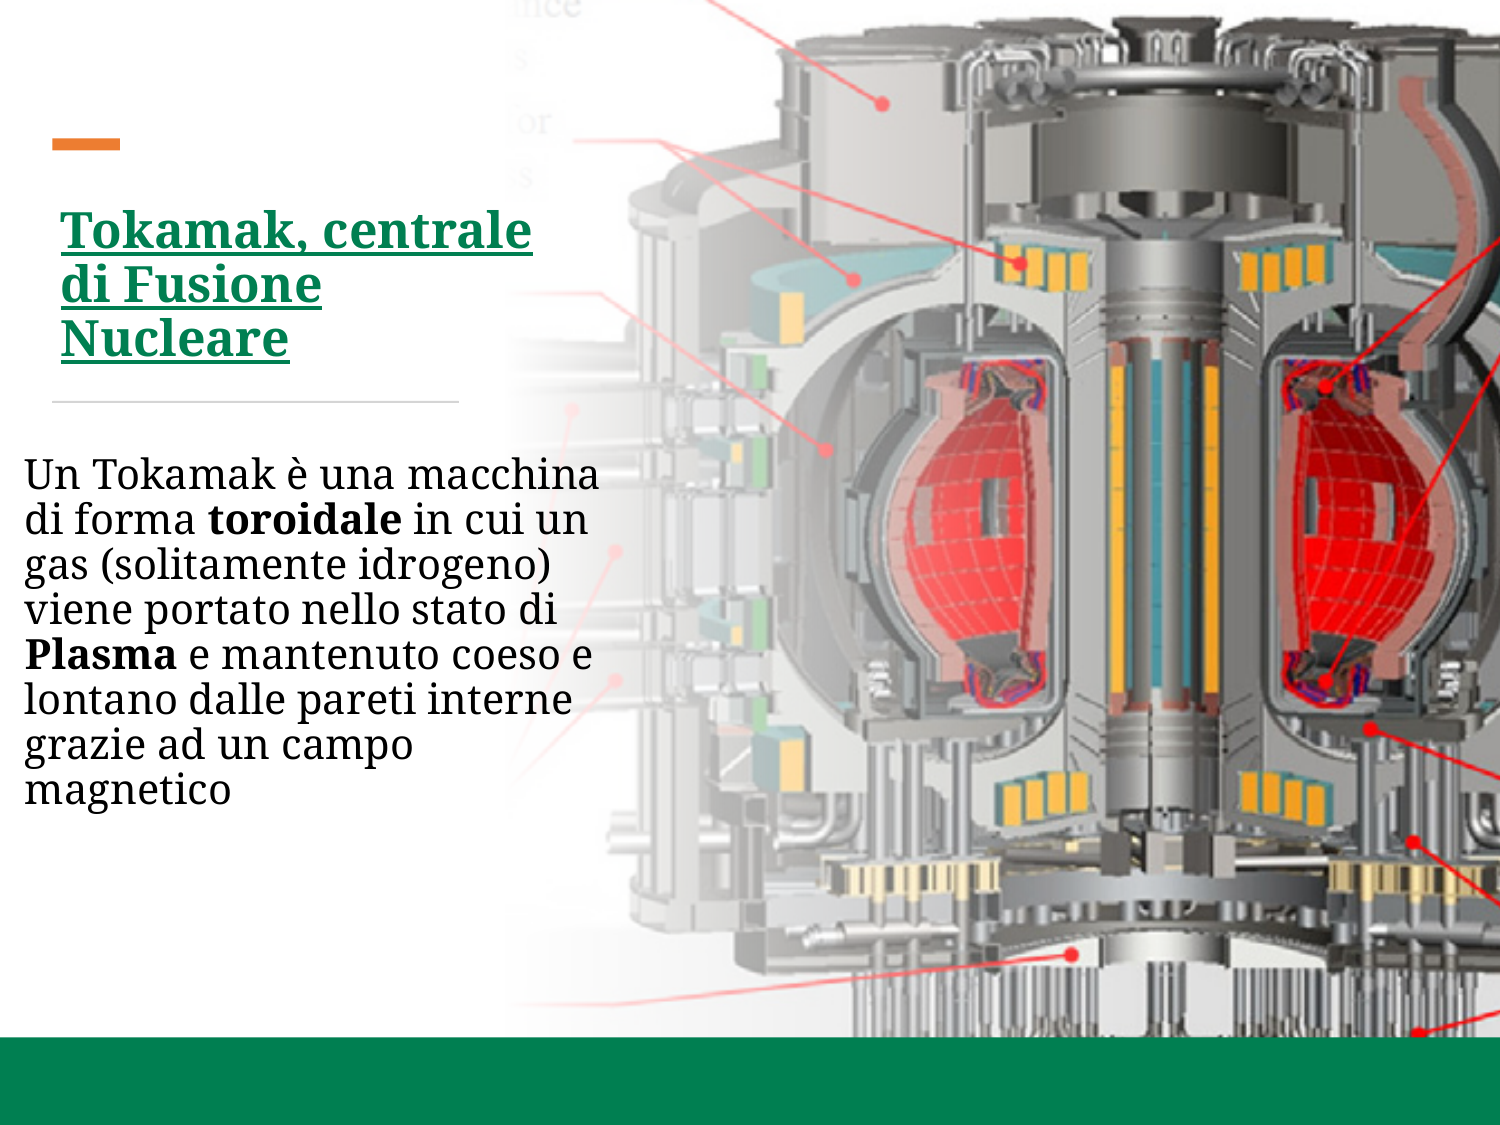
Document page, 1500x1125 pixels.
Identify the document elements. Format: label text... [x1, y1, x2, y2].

text_box Un Tokamak è una macchina di forma toroidale in cui un gas (solitamente idrogeno) viene portato nello stato di Plasma e mantenuto coeso e lontano dalle pareti interne grazie ad un campo magnetico [9, 445, 433, 770]
picture [433, 0, 1500, 1125]
text_box [51, 137, 121, 151]
text_box Tokamak, centrale di Fusione Nucleare [45, 190, 433, 375]
text_box [0, 0, 433, 1037]
text_box [0, 1037, 433, 1125]
